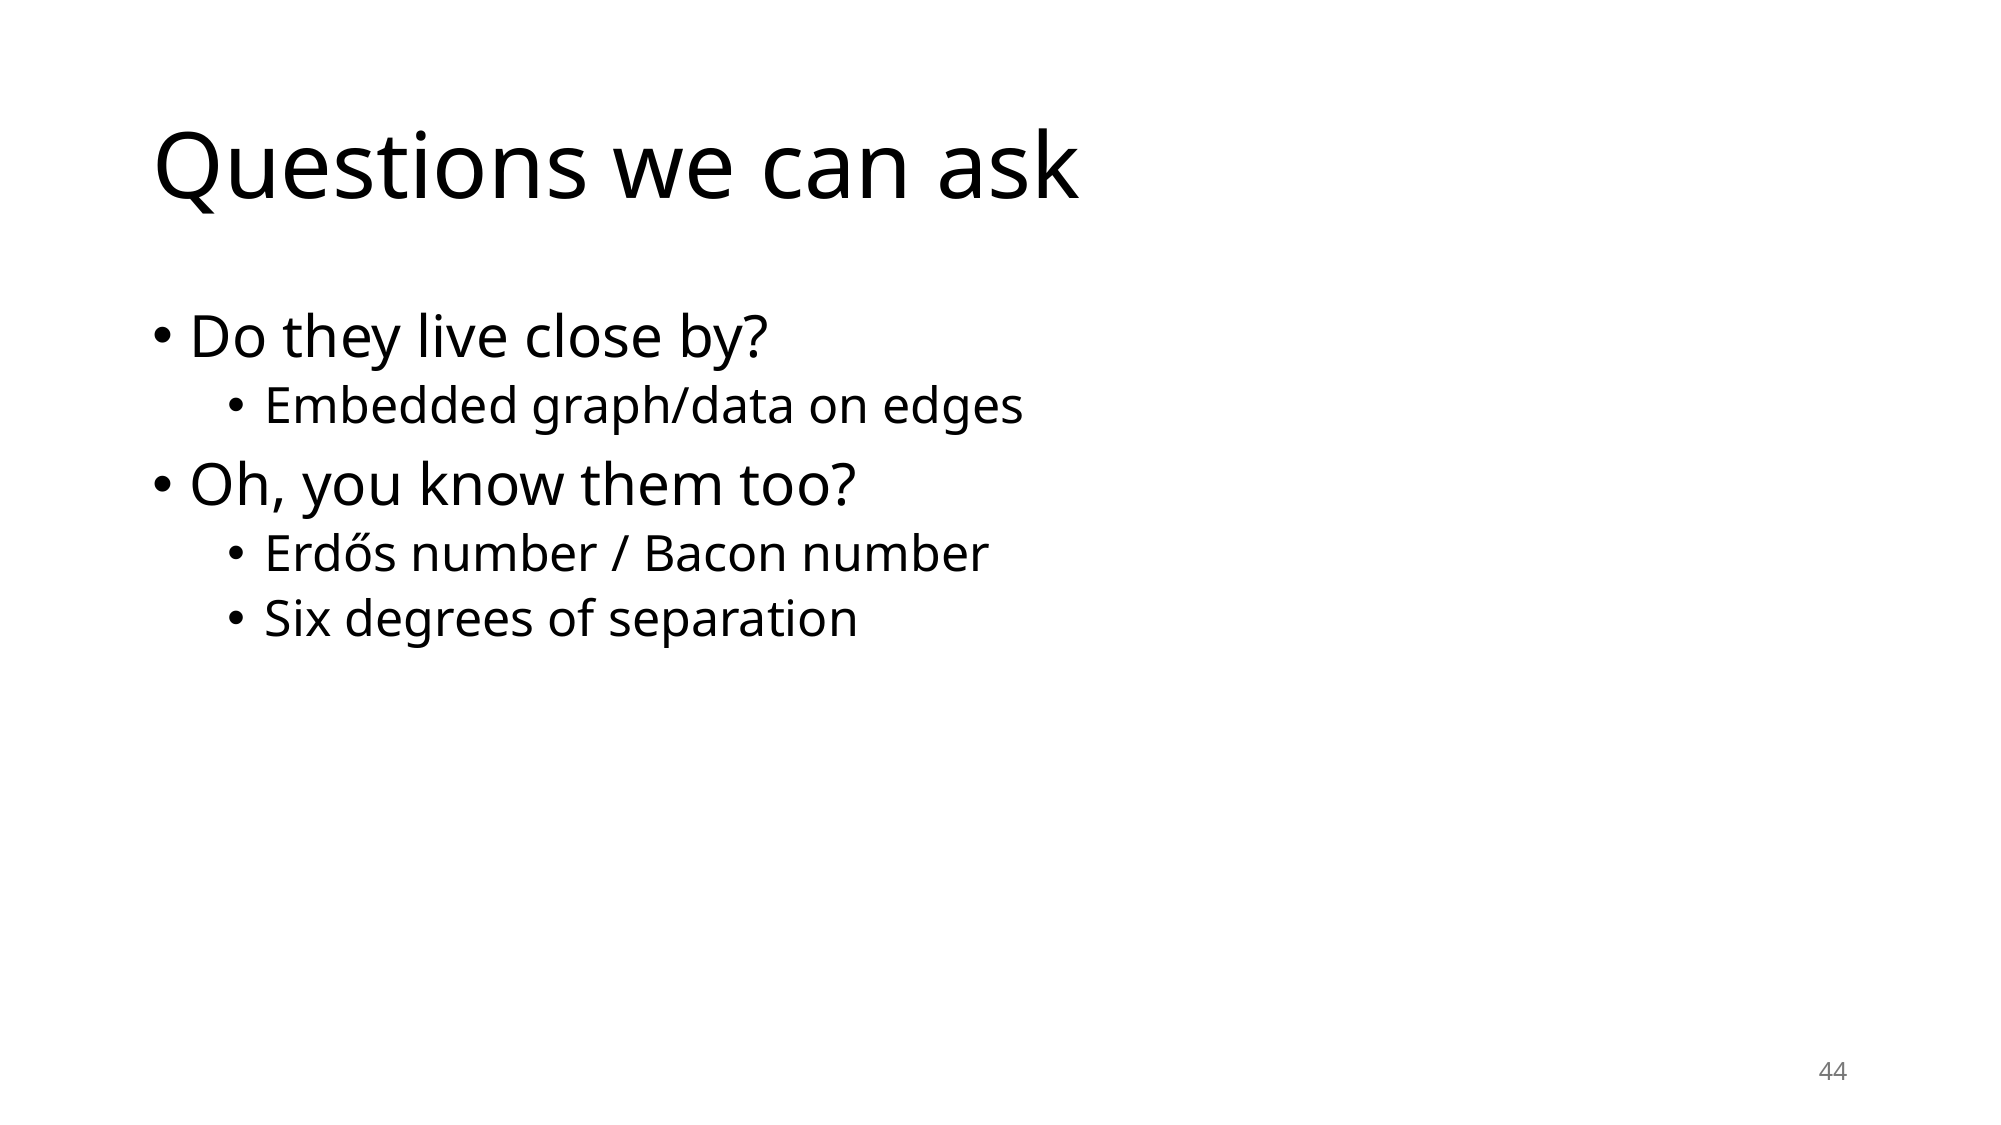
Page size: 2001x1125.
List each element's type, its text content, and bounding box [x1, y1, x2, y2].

list Do they live close by? Embedded graph/data on edges Oh, you know them too? Erdős number / Bacon number Six degrees of separation [137, 299, 1863, 1014]
slide_number 44 [1412, 1042, 1863, 1103]
title Questions we can ask [137, 59, 1863, 278]
